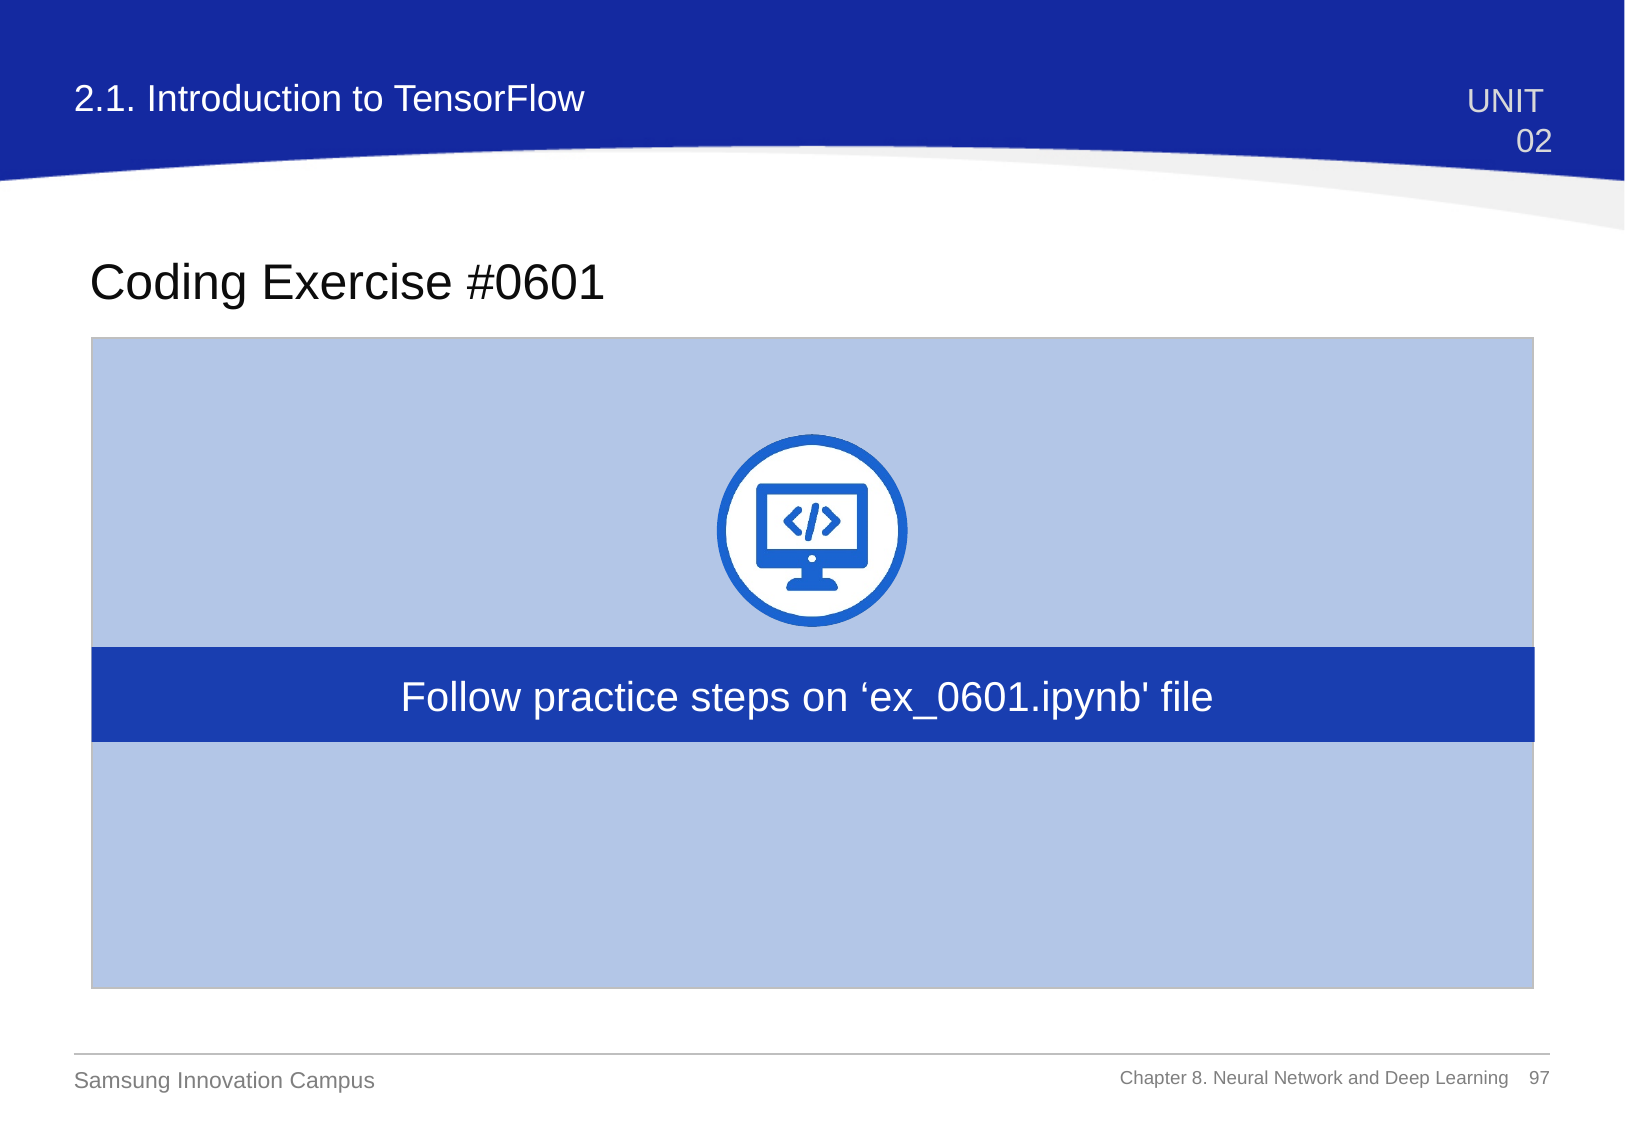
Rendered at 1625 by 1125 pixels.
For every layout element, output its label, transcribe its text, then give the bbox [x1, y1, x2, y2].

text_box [91, 337, 1535, 988]
picture [0, 0, 1625, 1125]
text_box Coding Exercise #0601 [89, 249, 1533, 310]
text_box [73, 73, 1554, 120]
